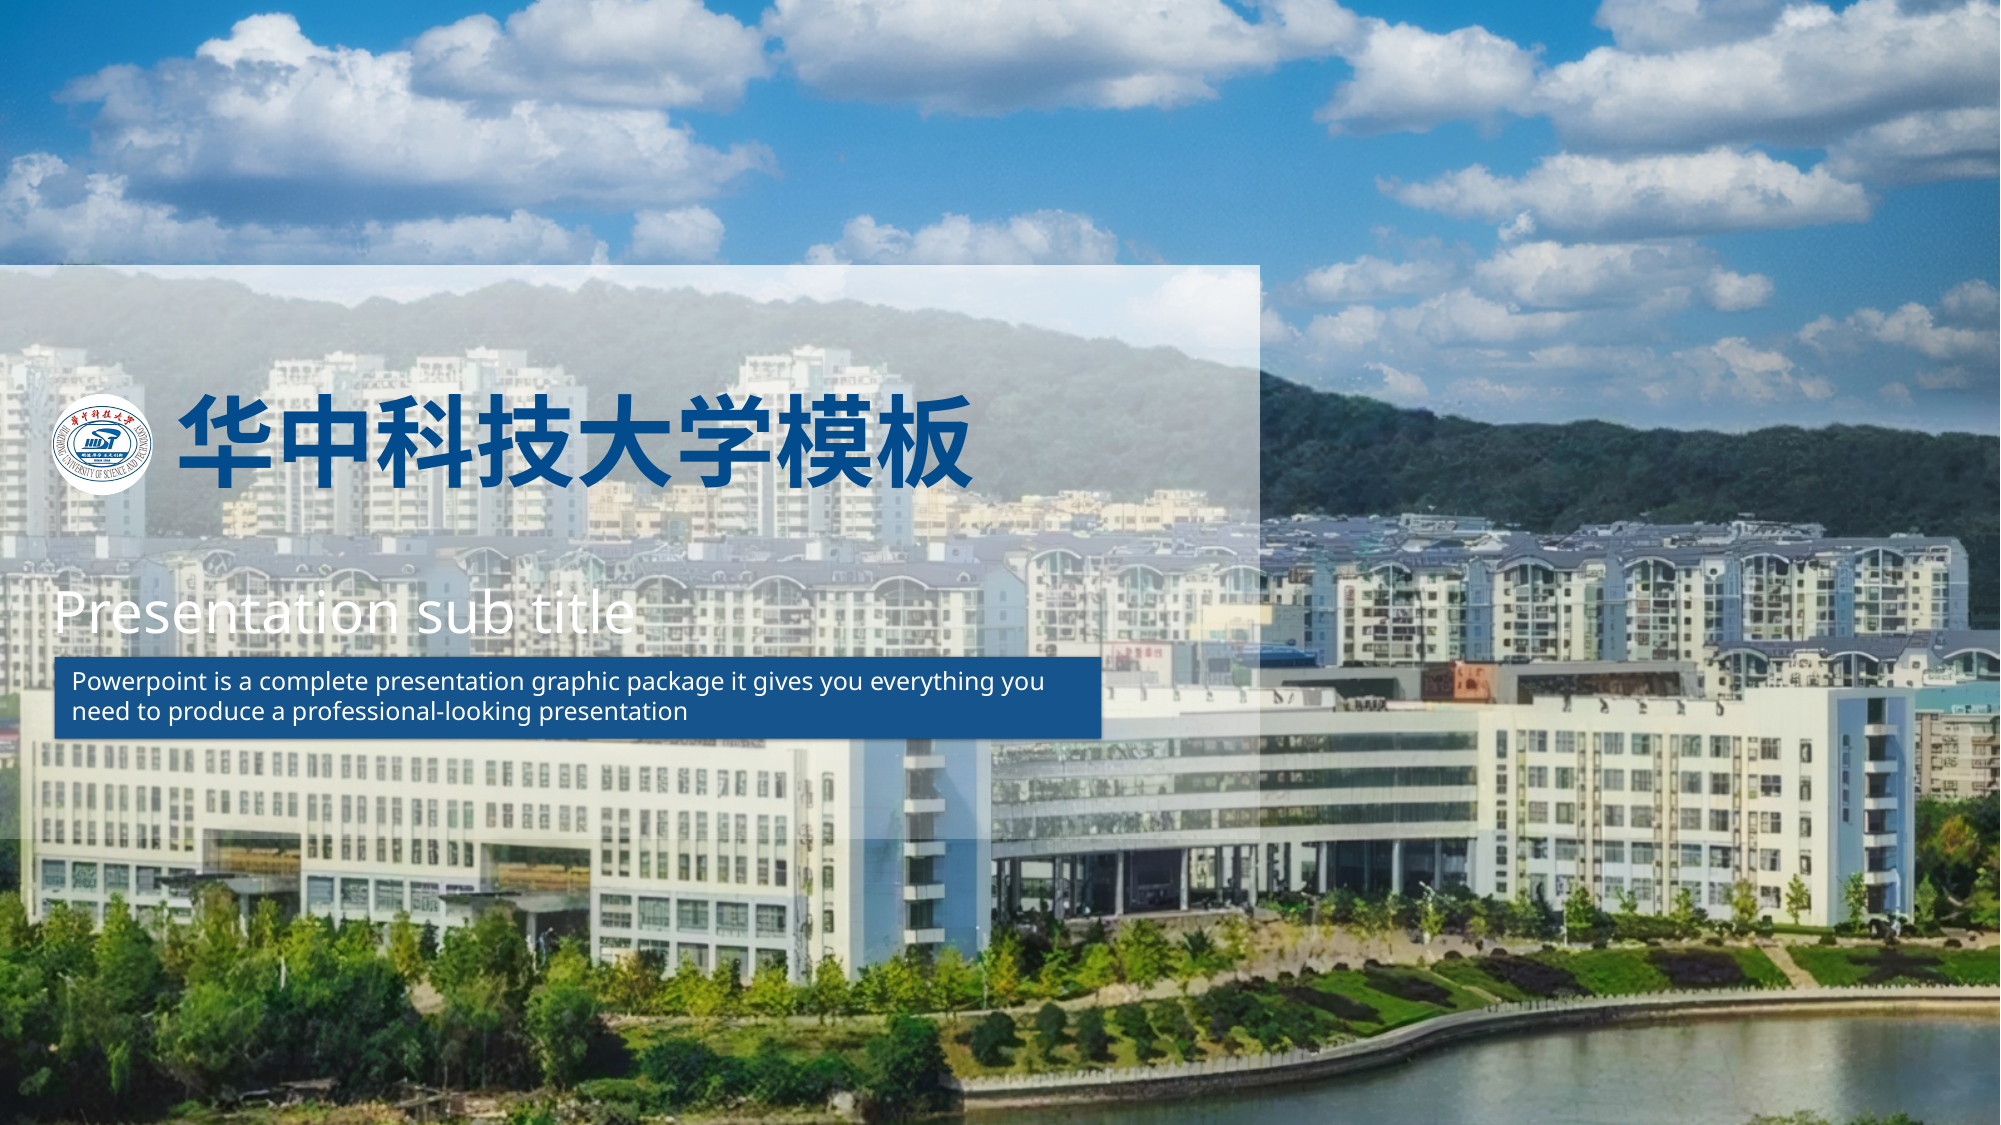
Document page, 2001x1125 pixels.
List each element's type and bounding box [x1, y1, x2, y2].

picture [0, 0, 2000, 1125]
text_box [50, 392, 154, 496]
